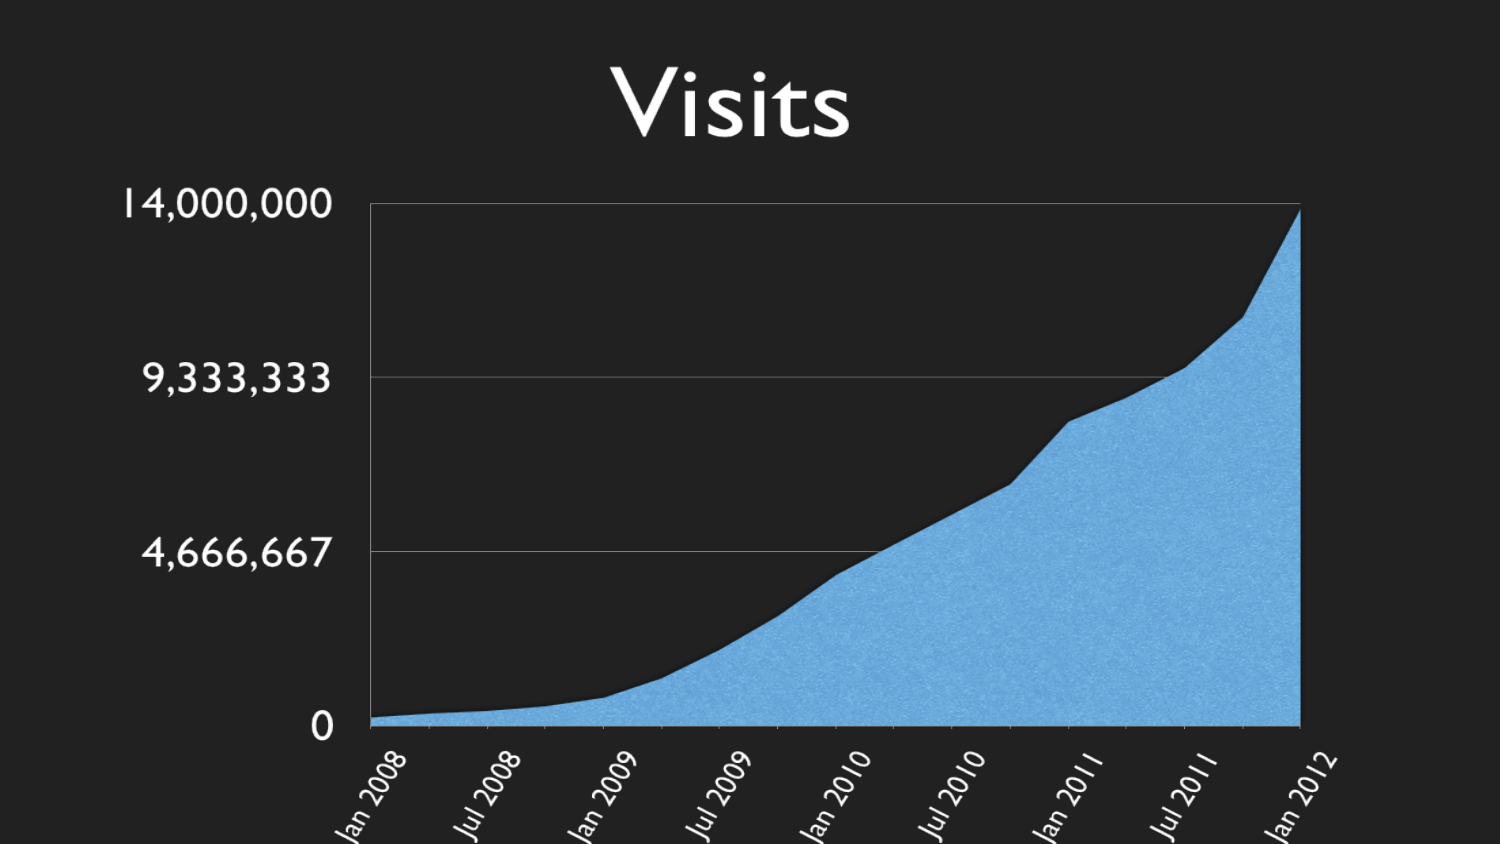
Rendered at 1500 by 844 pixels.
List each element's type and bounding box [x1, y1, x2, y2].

picture [117, 0, 1350, 844]
